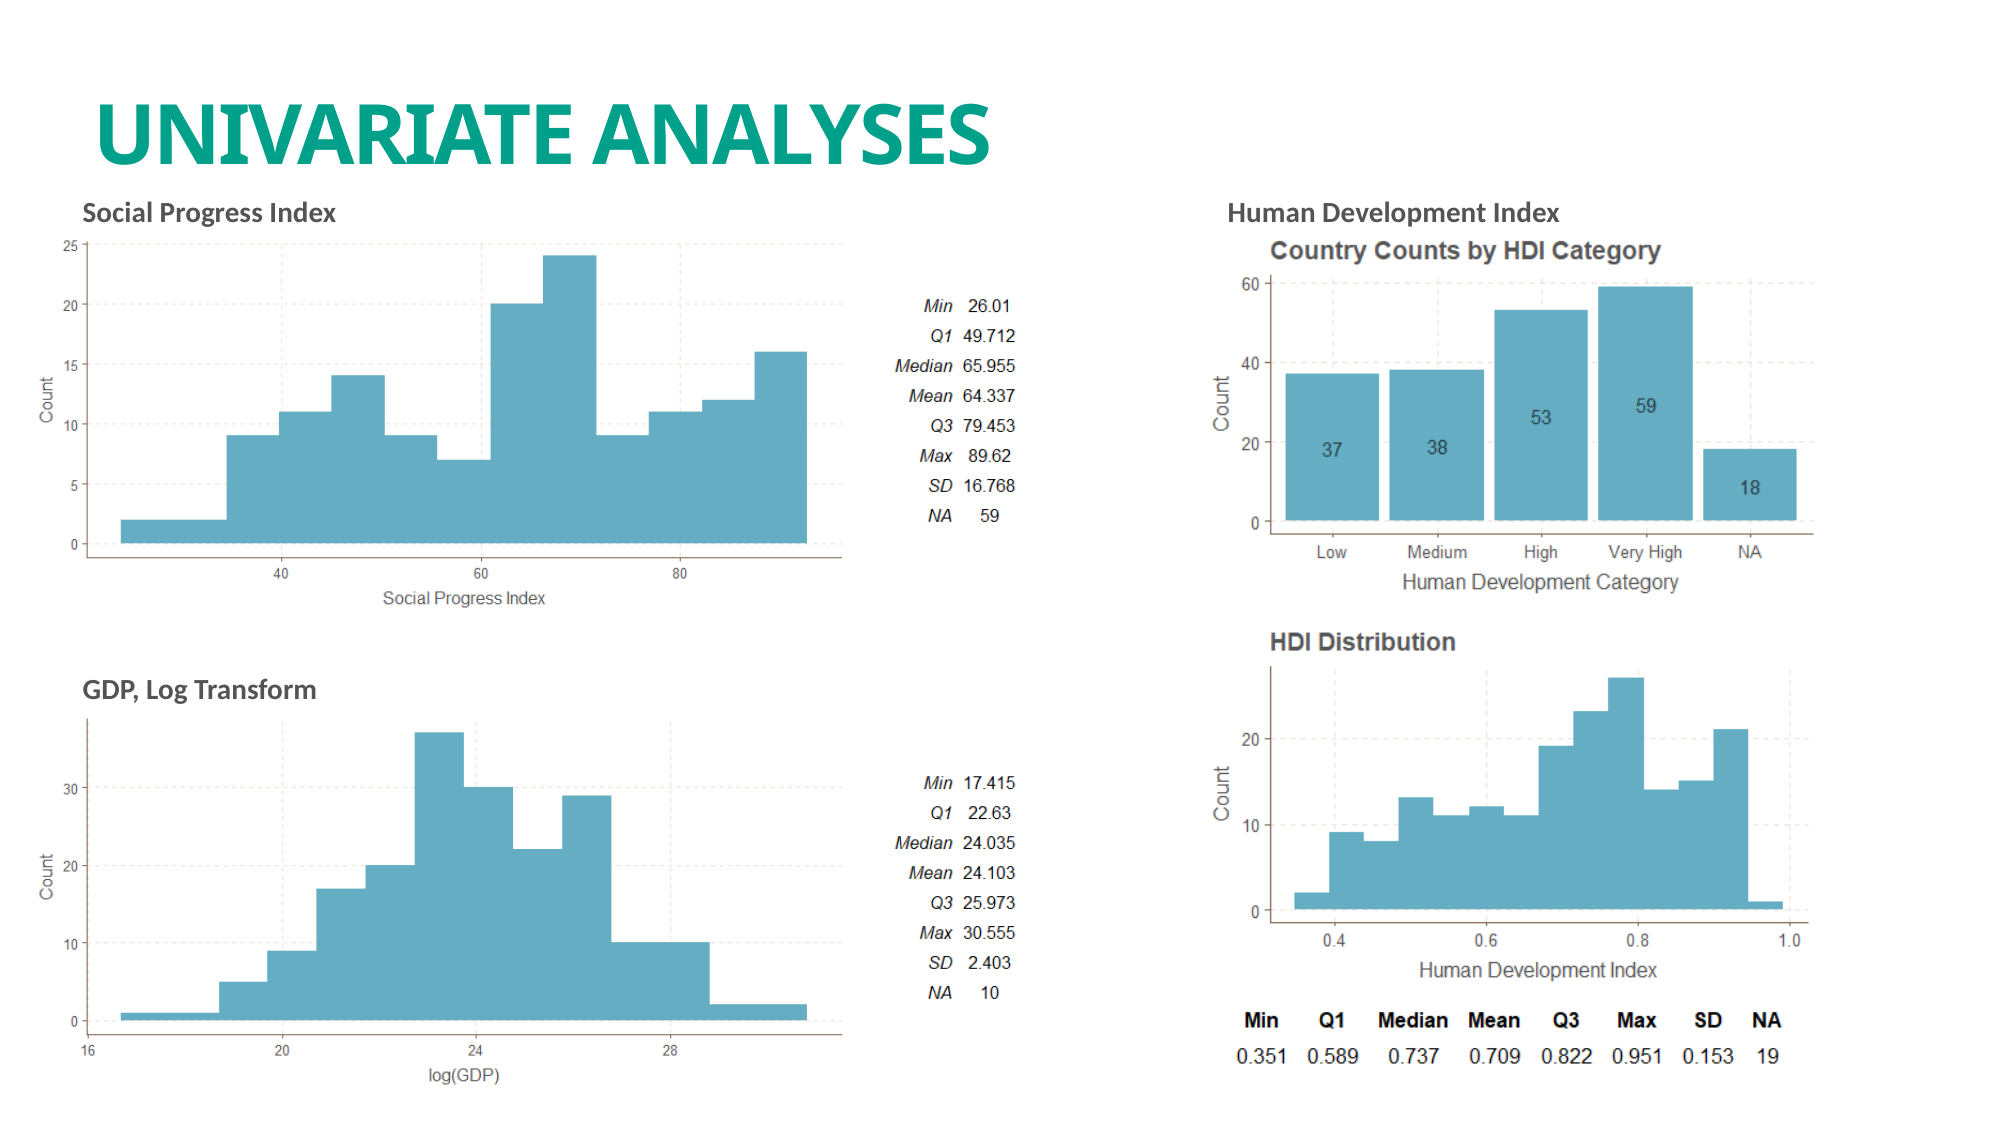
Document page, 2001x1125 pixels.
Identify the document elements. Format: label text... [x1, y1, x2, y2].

title UNIVARIATE ANALYSES [78, 67, 1918, 212]
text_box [30, 185, 1056, 615]
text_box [1202, 185, 1824, 1083]
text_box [30, 662, 1056, 1092]
